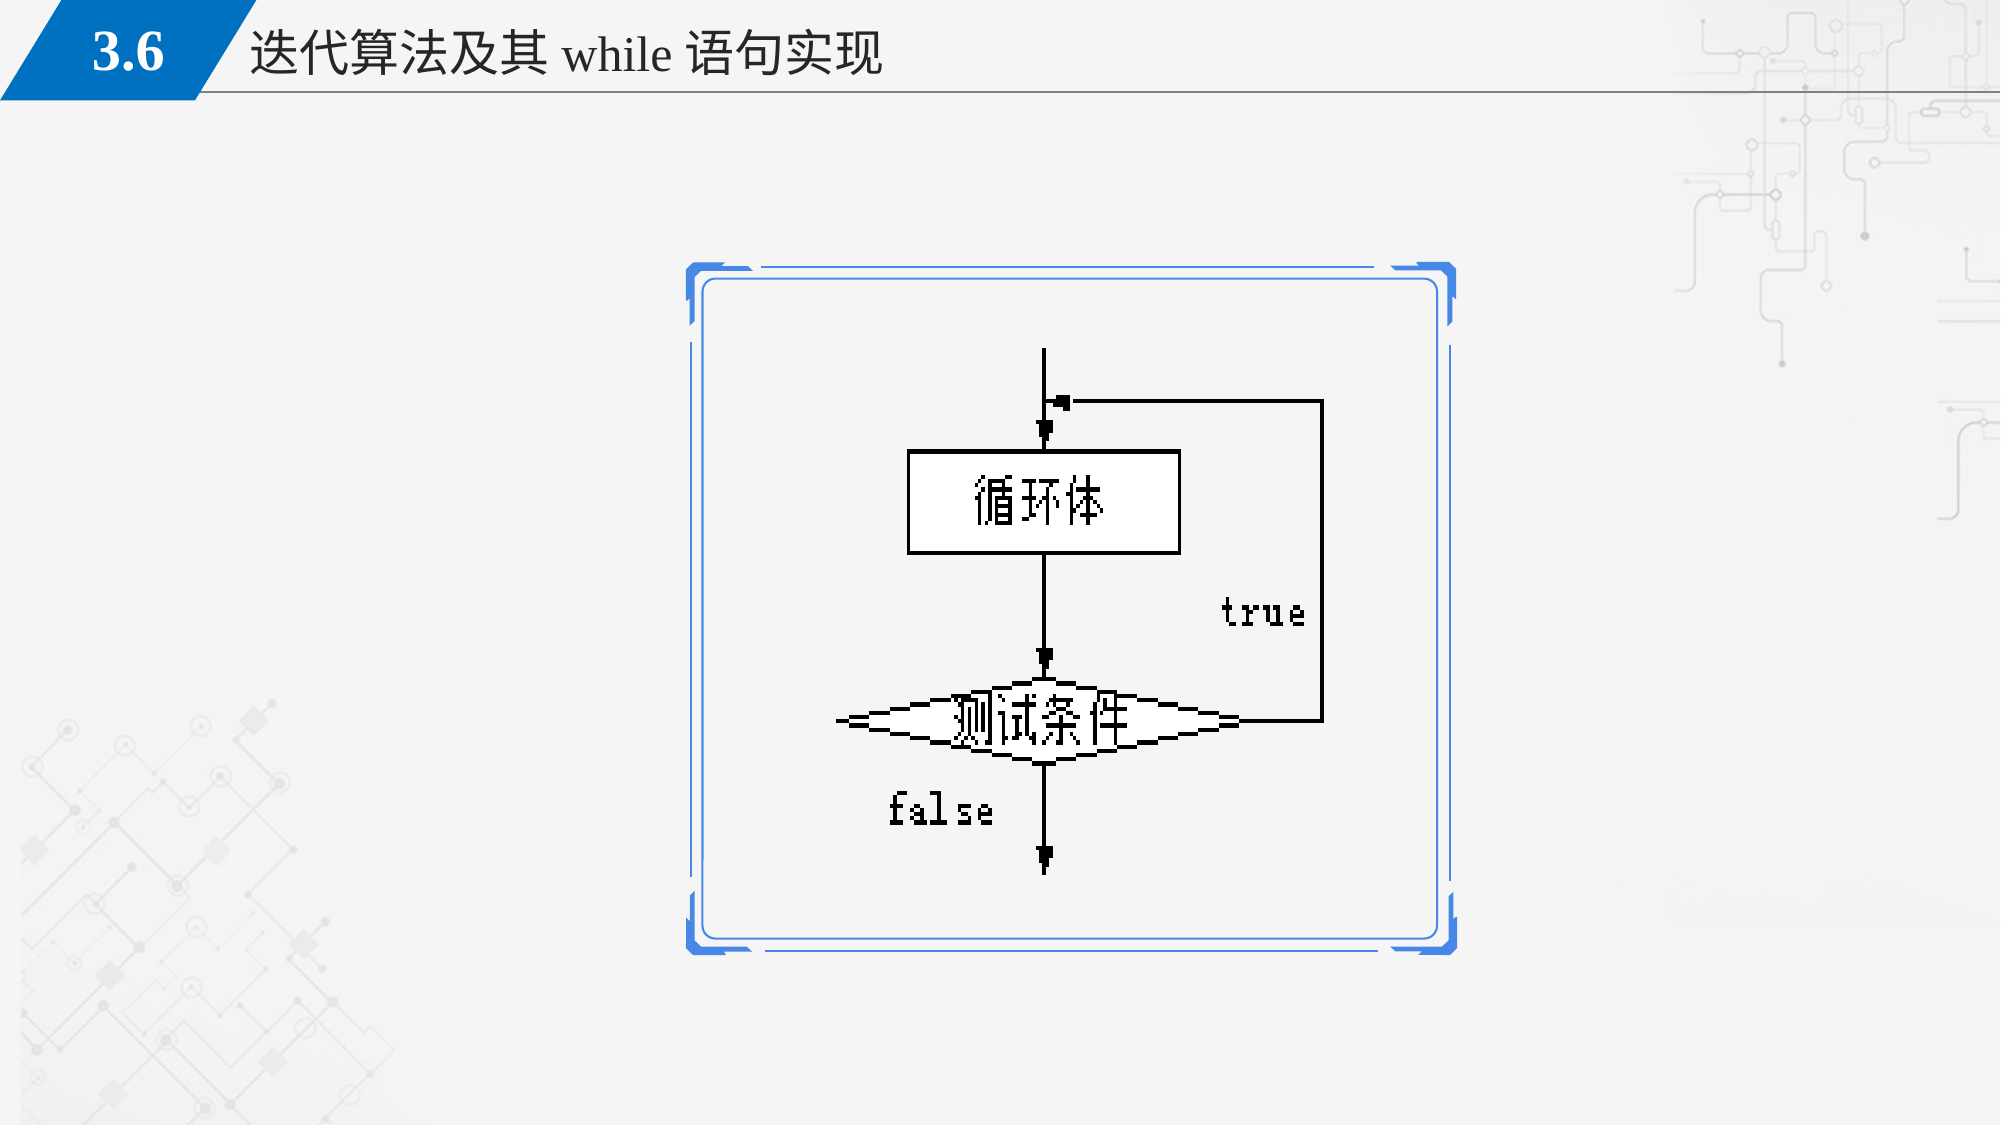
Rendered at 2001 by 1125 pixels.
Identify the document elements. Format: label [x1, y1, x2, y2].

picture [0, 0, 60, 98]
picture [0, 0, 2001, 1125]
text_box [687, 262, 1457, 955]
